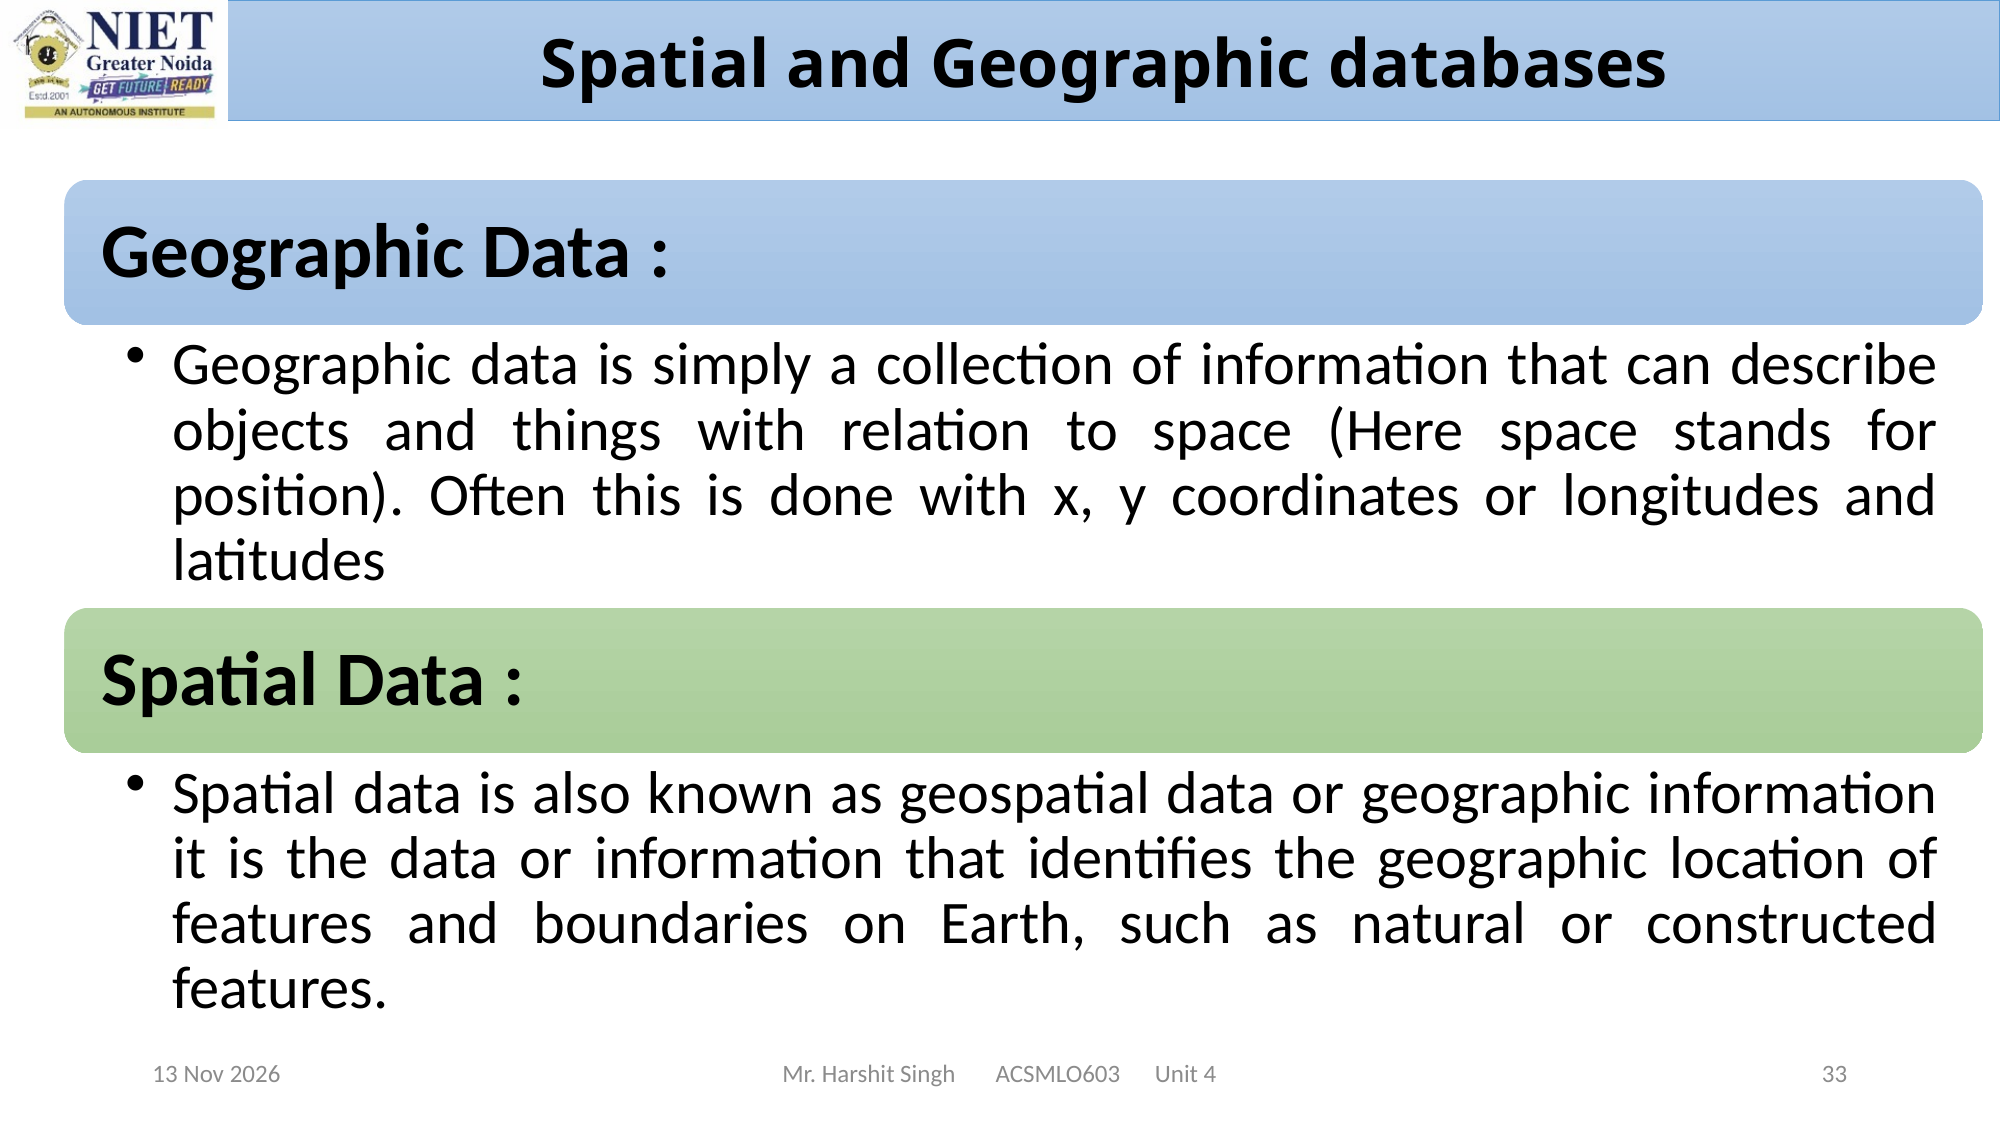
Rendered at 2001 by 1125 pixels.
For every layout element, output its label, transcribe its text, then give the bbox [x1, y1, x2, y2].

slide_number 33 [1412, 1050, 1863, 1103]
text_box Spatial and Geographic databases [228, 0, 2000, 121]
picture [0, 0, 228, 129]
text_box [64, 165, 1984, 1050]
footer Mr. Harshit Singh ACSMLO603 Unit 4 [662, 1050, 1338, 1103]
slide_number Apr-25 [137, 1050, 588, 1103]
